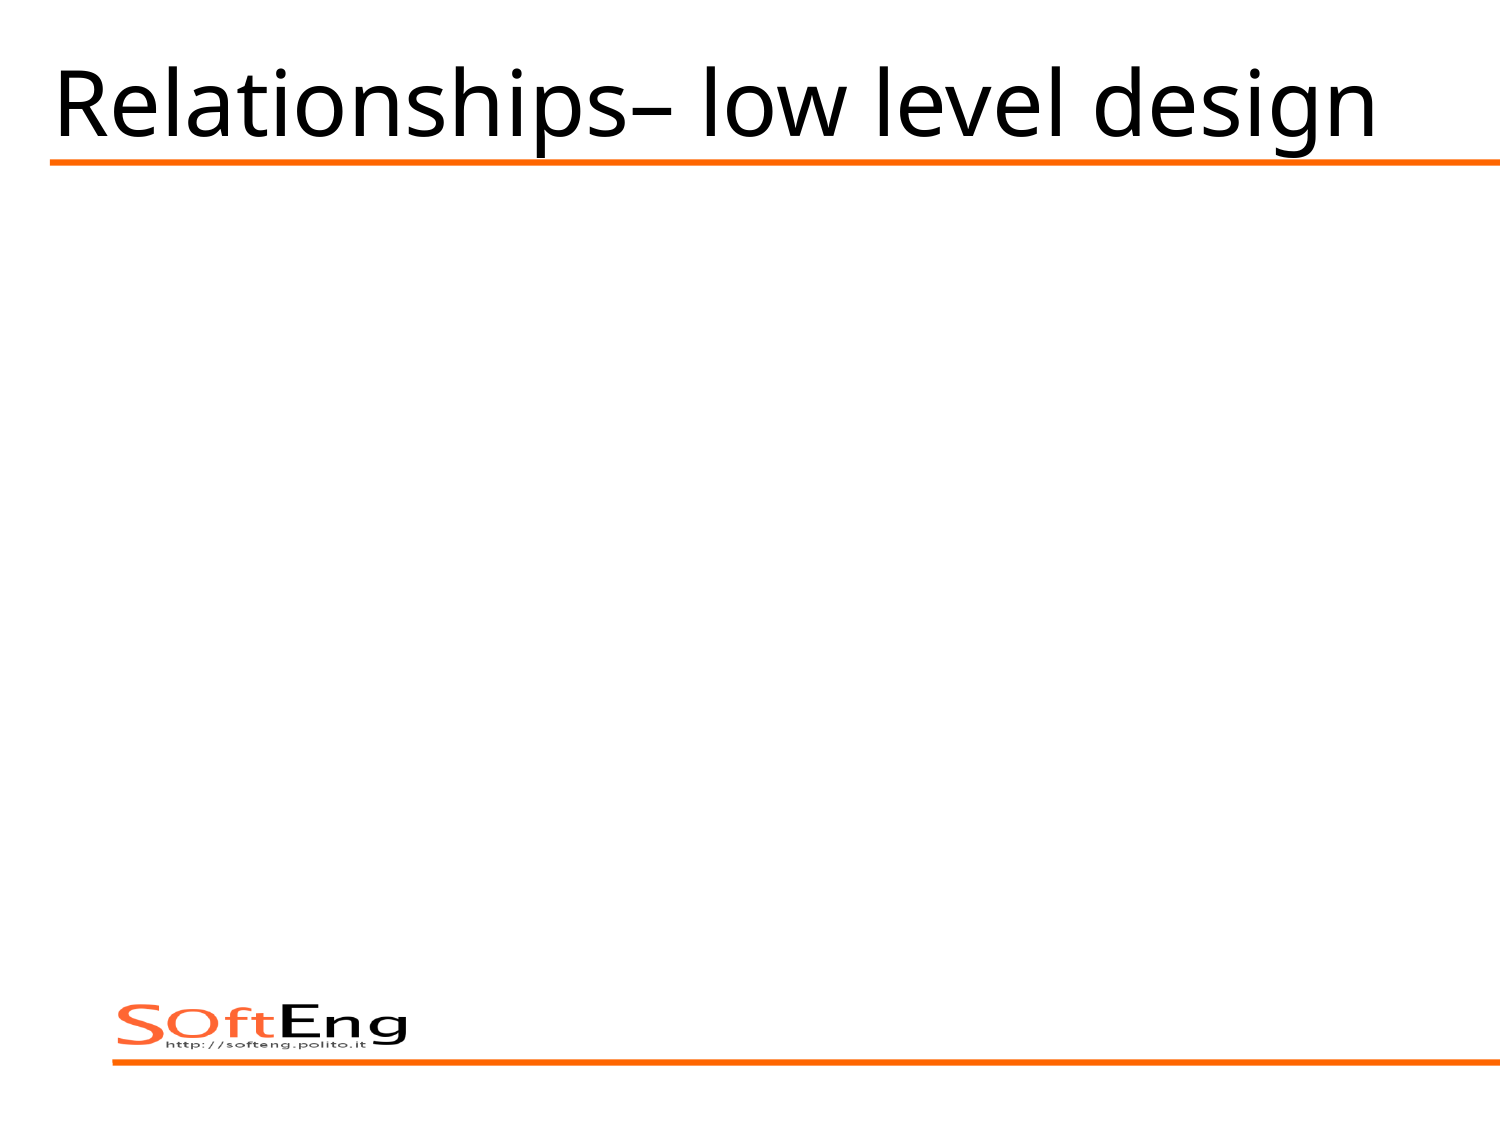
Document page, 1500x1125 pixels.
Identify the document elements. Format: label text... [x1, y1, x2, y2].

title Relationships– low level design [37, 24, 1450, 175]
picture [112, 993, 413, 1056]
